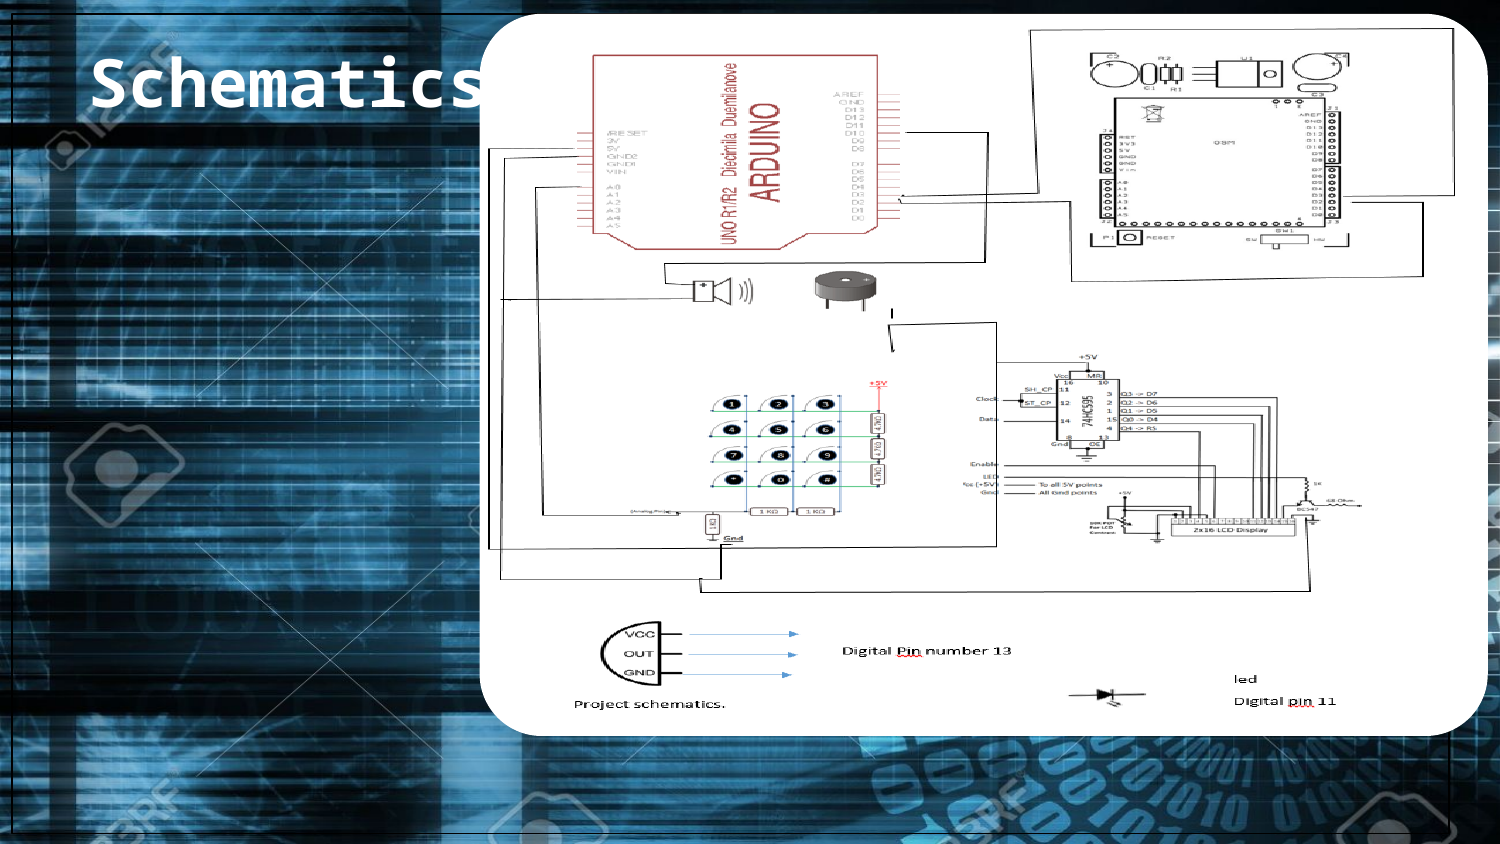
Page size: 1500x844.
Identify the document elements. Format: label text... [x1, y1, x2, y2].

list Schematics [12, 13, 1449, 834]
picture [0, 0, 1500, 844]
